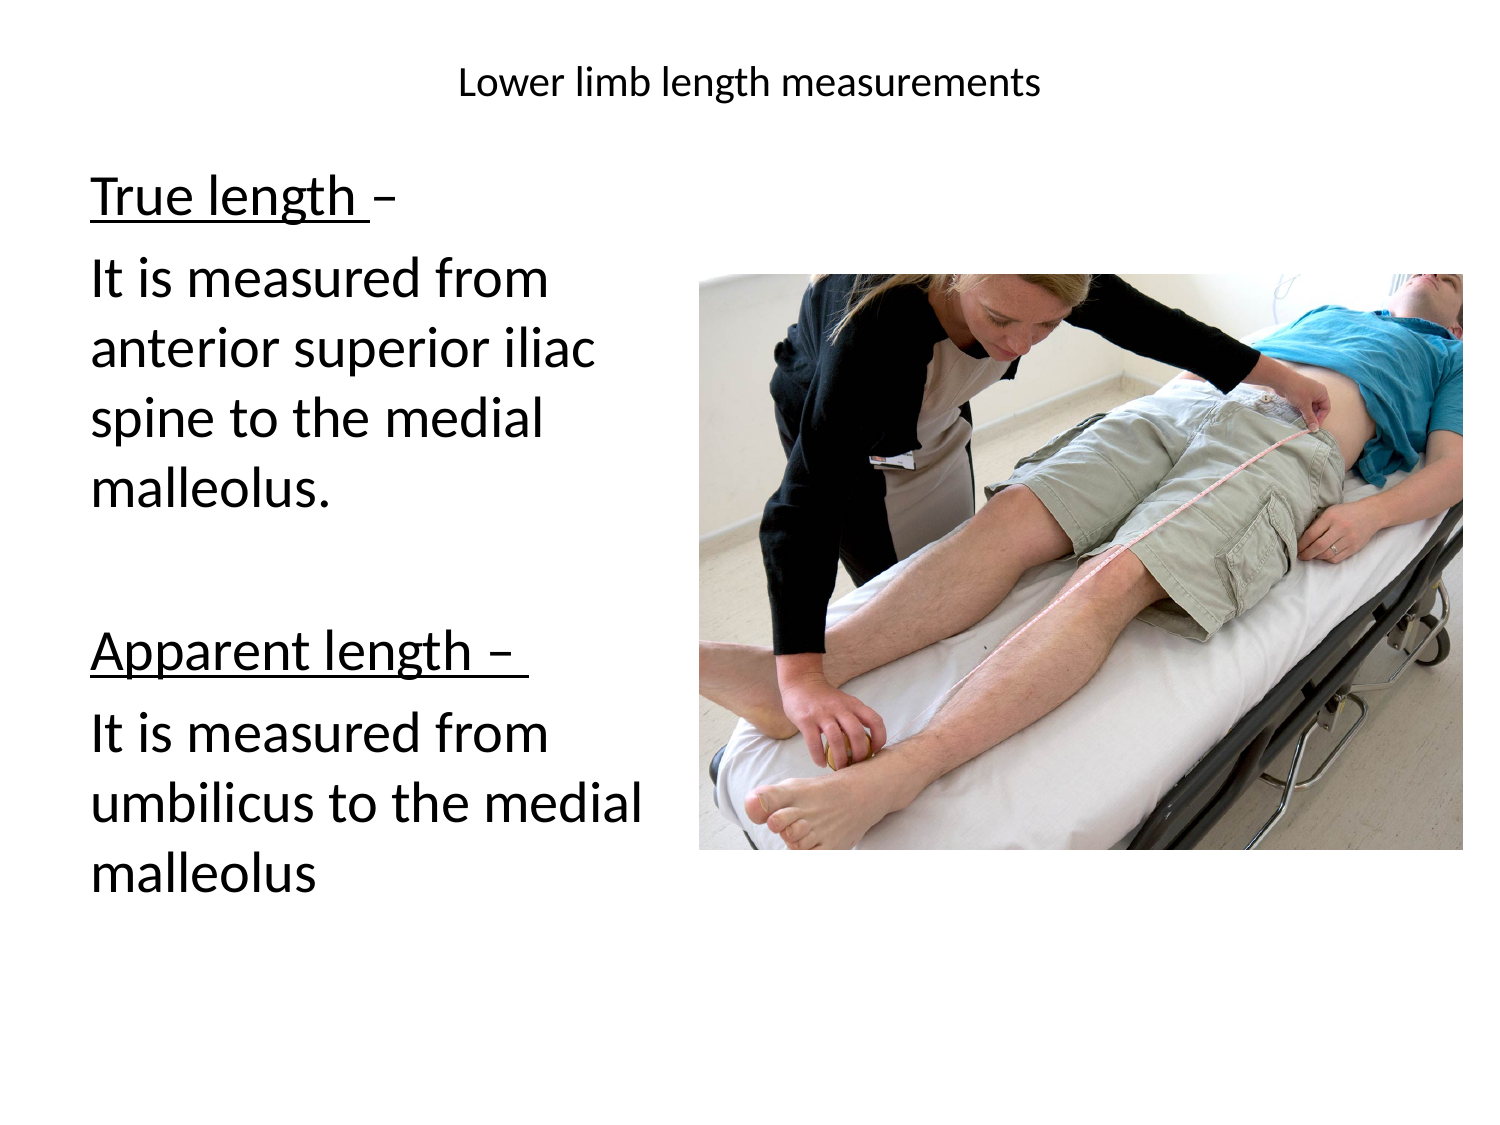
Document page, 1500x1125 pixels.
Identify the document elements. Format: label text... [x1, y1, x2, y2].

title Lower limb length measurements [75, 45, 1425, 113]
list True length – It is measured from anterior superior iliac spine to the medial malleolus. Apparent length – It is measured from umbilicus to the medial malleolus [75, 149, 688, 1005]
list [699, 274, 1463, 851]
